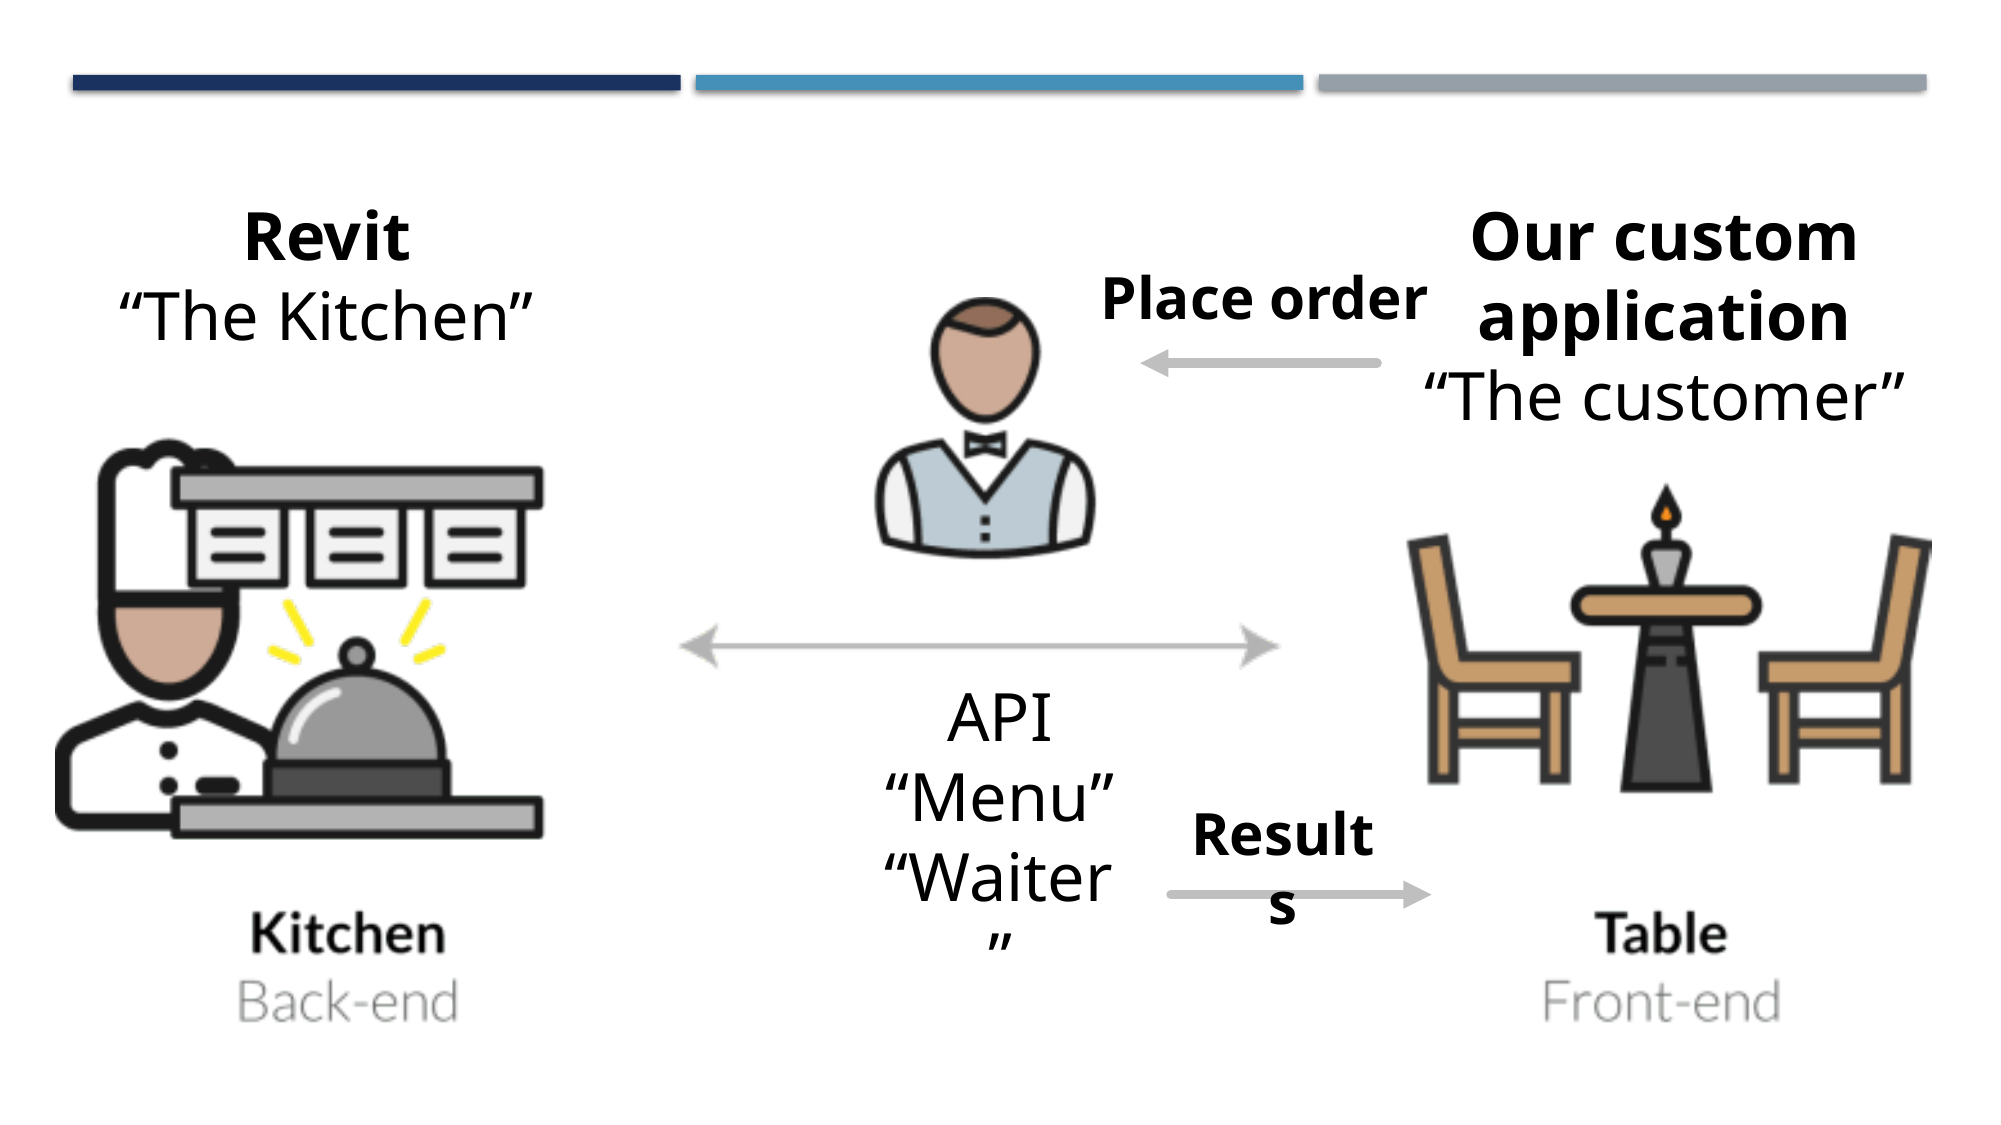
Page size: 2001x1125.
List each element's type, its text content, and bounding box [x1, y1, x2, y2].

text_box Place order [985, 253, 1545, 294]
text_box Our custom application “The customer” [1385, 186, 1945, 441]
picture [54, 296, 1932, 1033]
text_box Revit “The Kitchen” [95, 186, 558, 294]
